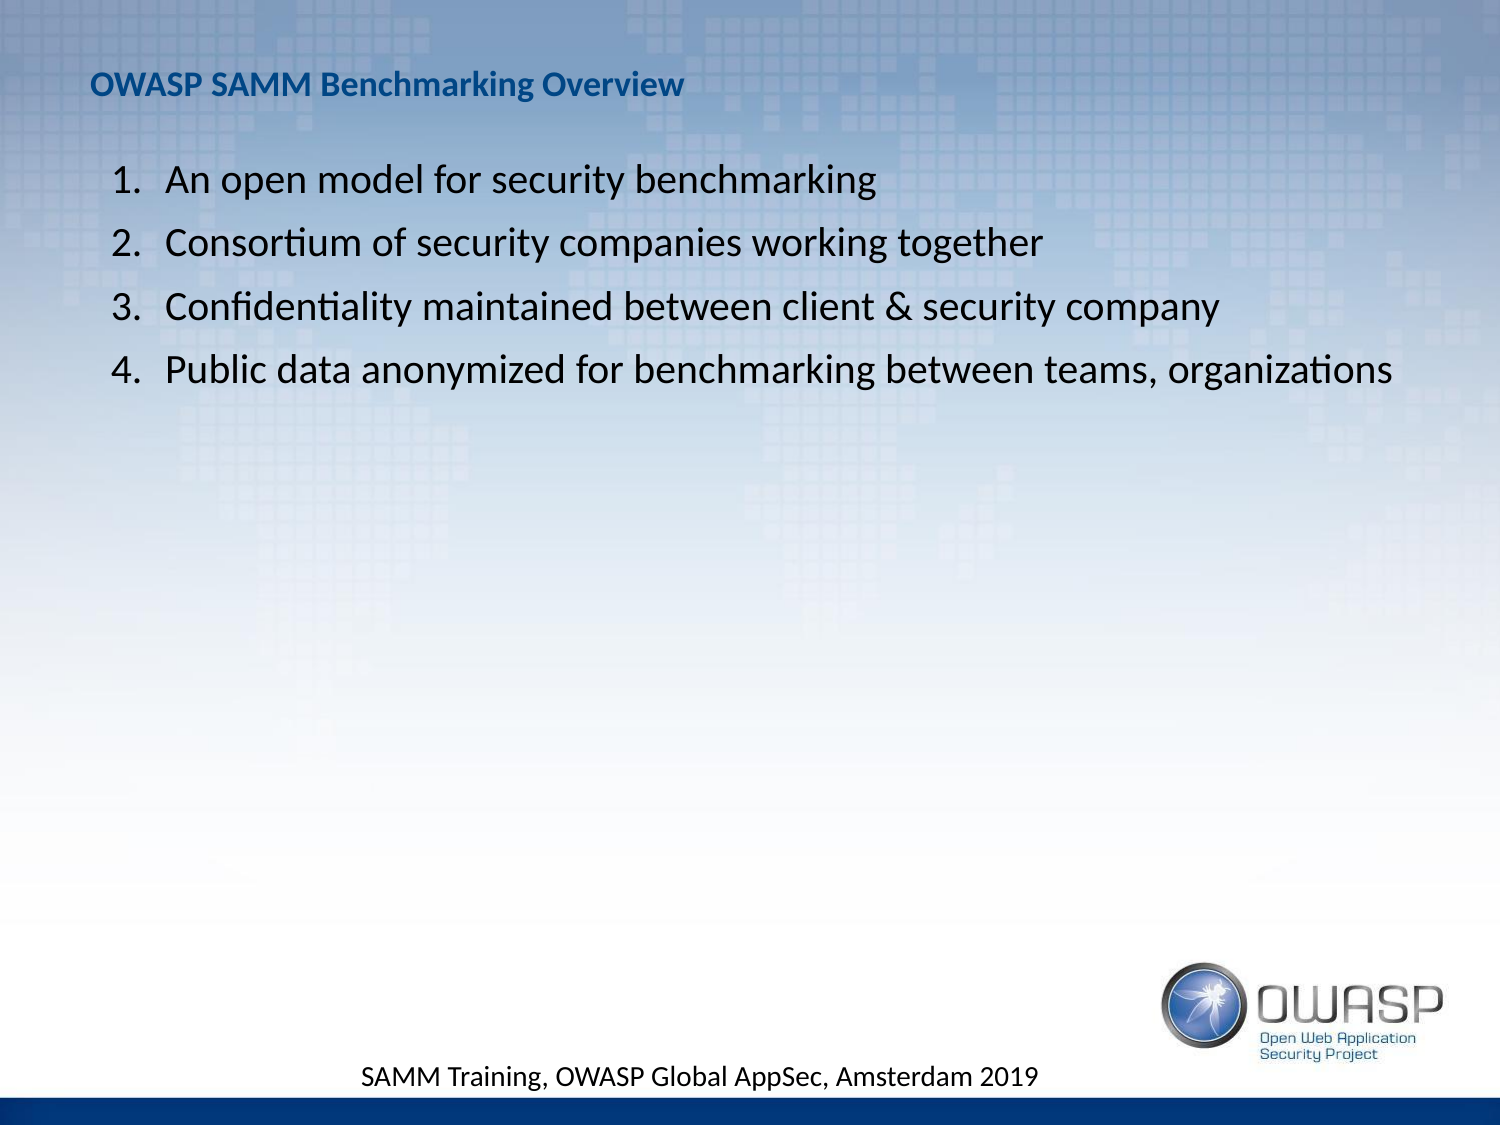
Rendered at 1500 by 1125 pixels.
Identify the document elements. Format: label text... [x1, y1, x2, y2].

title OWASP SAMM Benchmarking Overview [75, 45, 1425, 119]
footer SAMM Training, OWASP Global AppSec, Amsterdam 2019 [258, 1042, 1142, 1103]
list An open model for security benchmarking Consortium of security companies working together Confidentiality maintained between client & security company Public data anonymized for benchmarking between teams, organizations [75, 136, 1425, 1028]
picture [0, 0, 1500, 1125]
